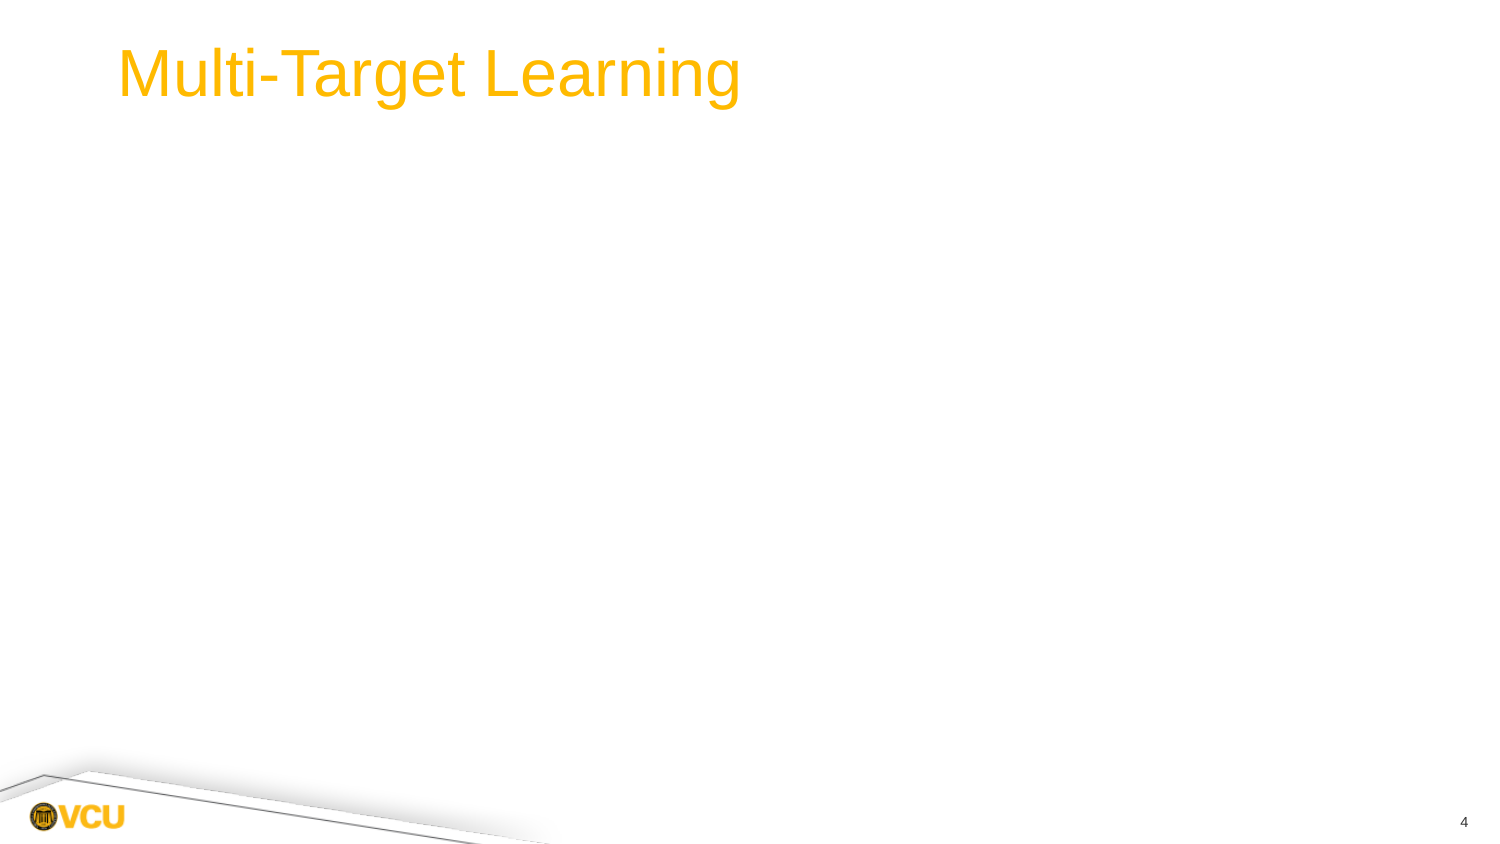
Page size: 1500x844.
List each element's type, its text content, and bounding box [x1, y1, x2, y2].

title Multi-Target Learning [103, 31, 1397, 137]
slide_number 4 [1145, 798, 1484, 844]
